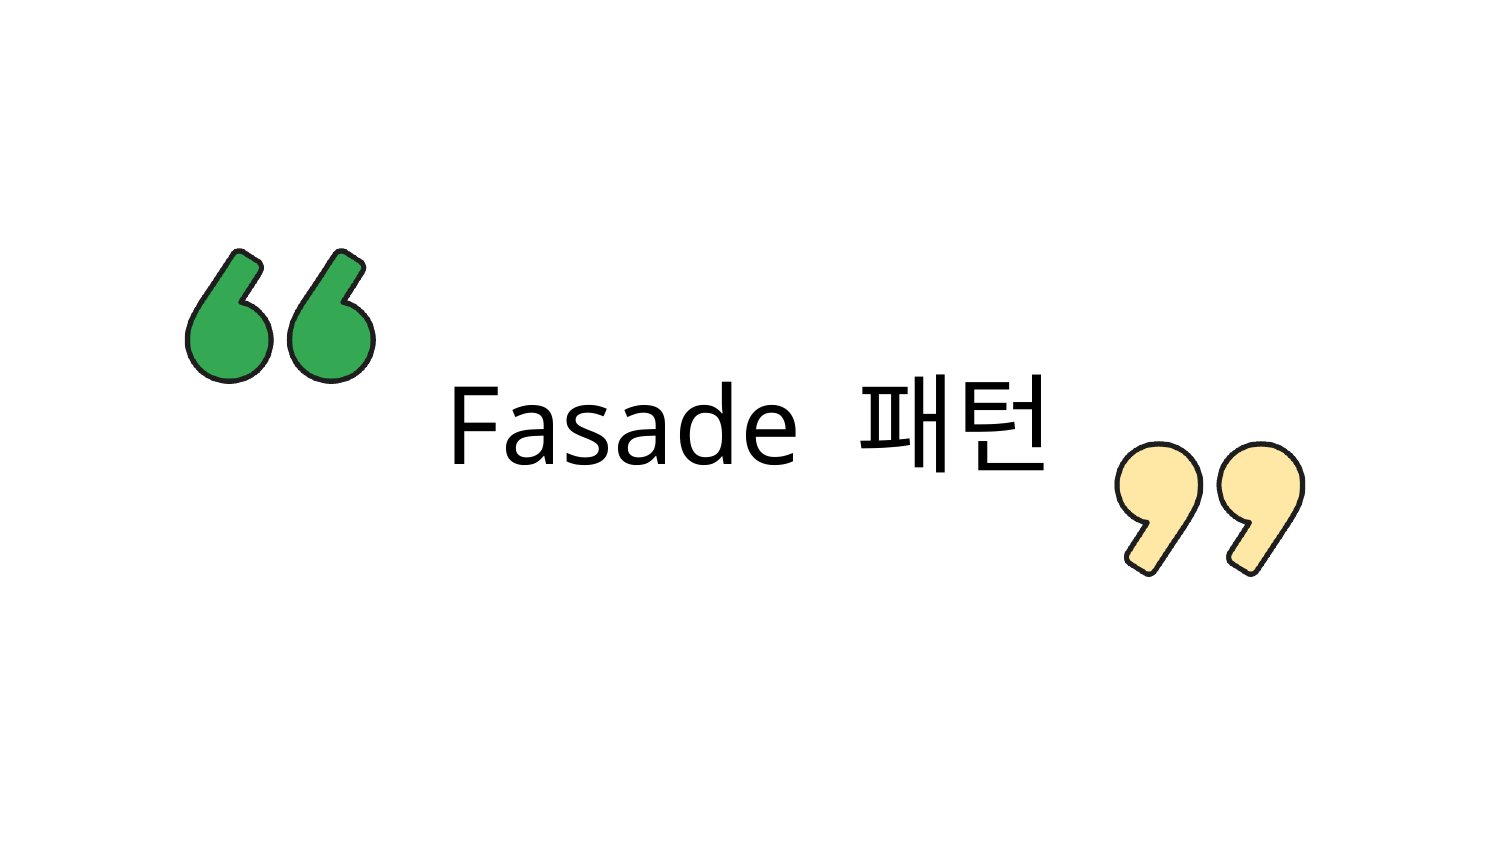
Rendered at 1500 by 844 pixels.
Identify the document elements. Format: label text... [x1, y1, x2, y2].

text_box Fasade 패턴 [245, 341, 1255, 501]
picture [167, 228, 391, 405]
picture [1093, 421, 1317, 598]
